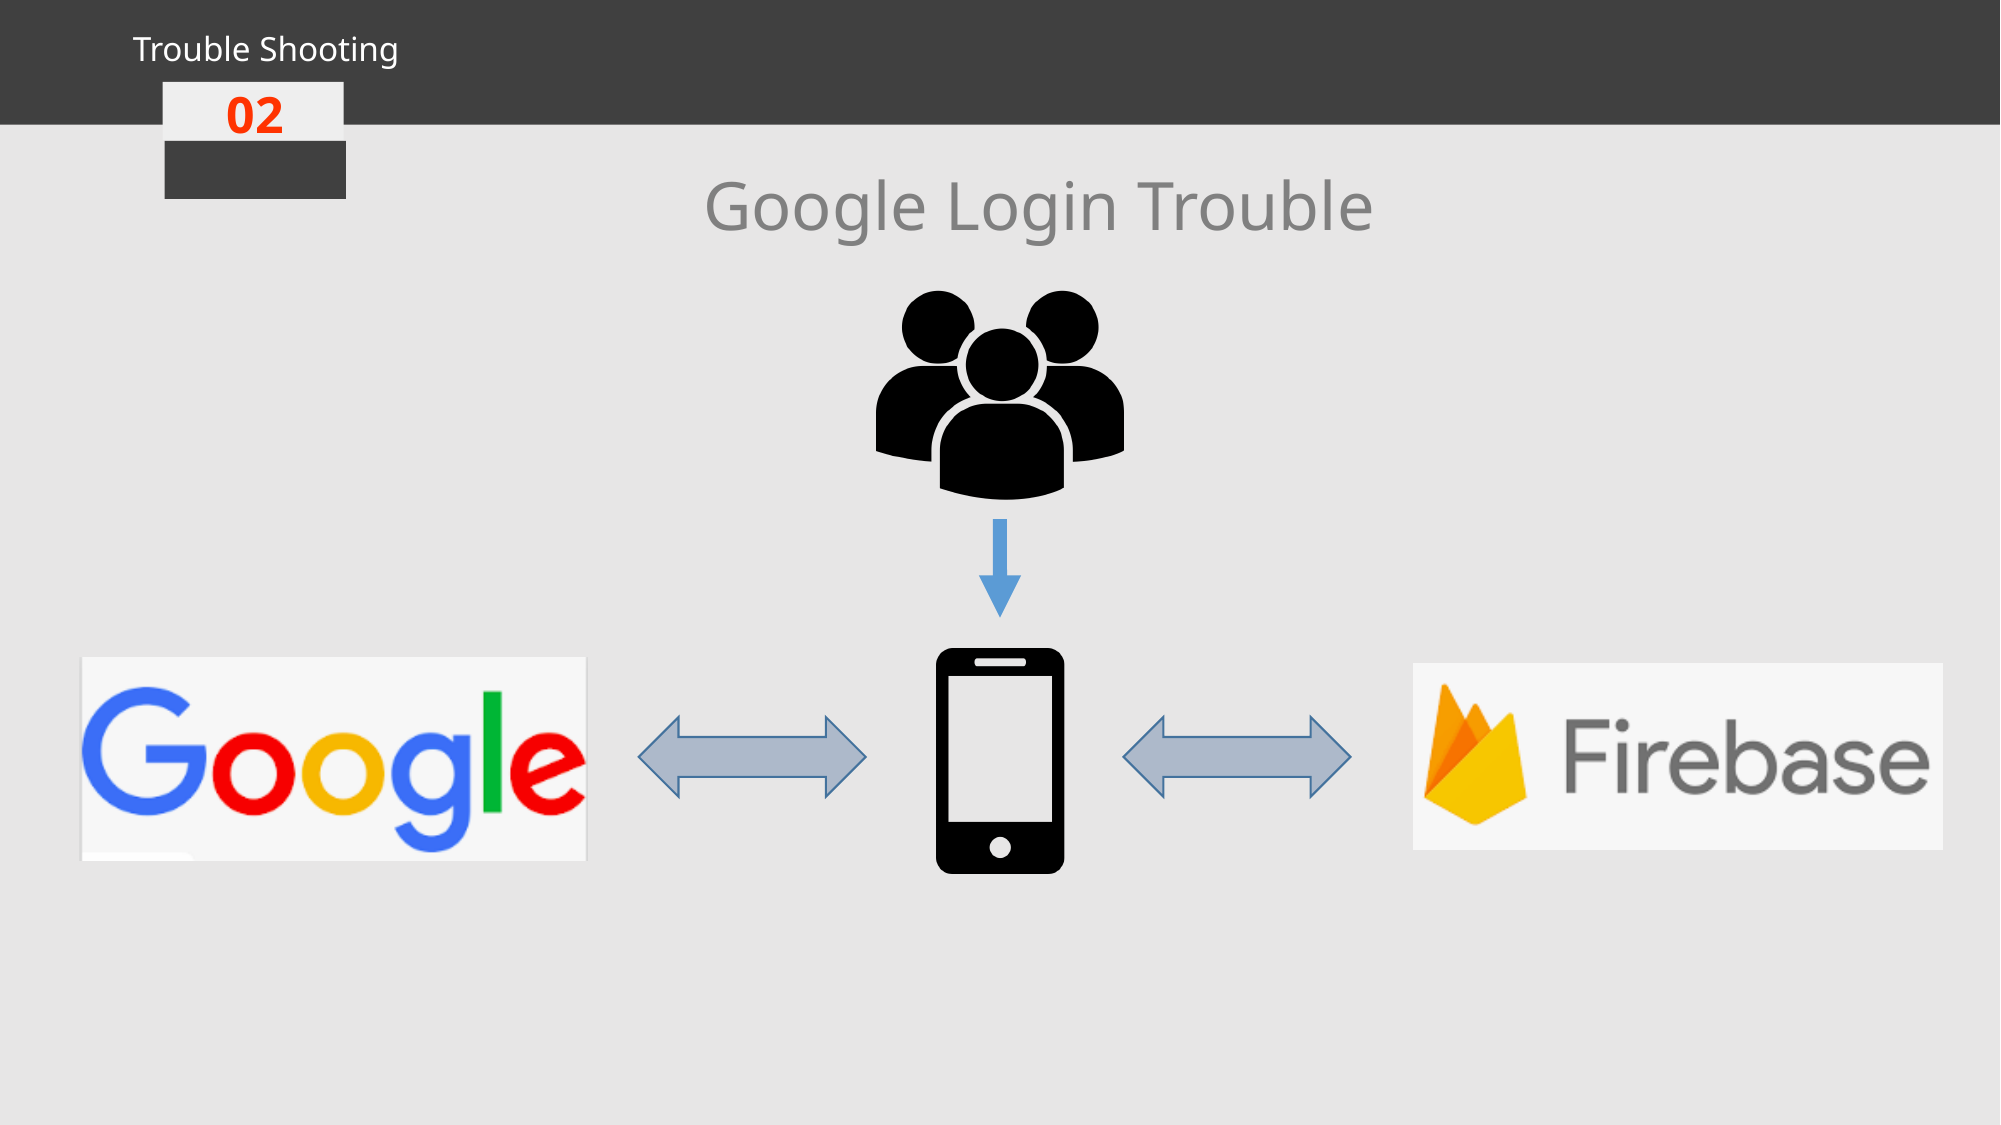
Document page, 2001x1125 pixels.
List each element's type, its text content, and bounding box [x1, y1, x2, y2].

text_box 02 [211, 76, 299, 151]
text_box [299, 0, 2000, 126]
text_box [299, 81, 345, 140]
text_box Google Login Trouble [688, 156, 1429, 251]
picture [1413, 663, 1943, 850]
text_box [637, 714, 868, 800]
text_box [161, 81, 211, 141]
picture [876, 271, 1124, 520]
text_box [164, 140, 347, 200]
text_box [1122, 714, 1352, 800]
picture [79, 657, 588, 861]
text_box Trouble Shooting [118, 0, 640, 76]
picture [887, 648, 1113, 874]
text_box [0, 0, 211, 126]
